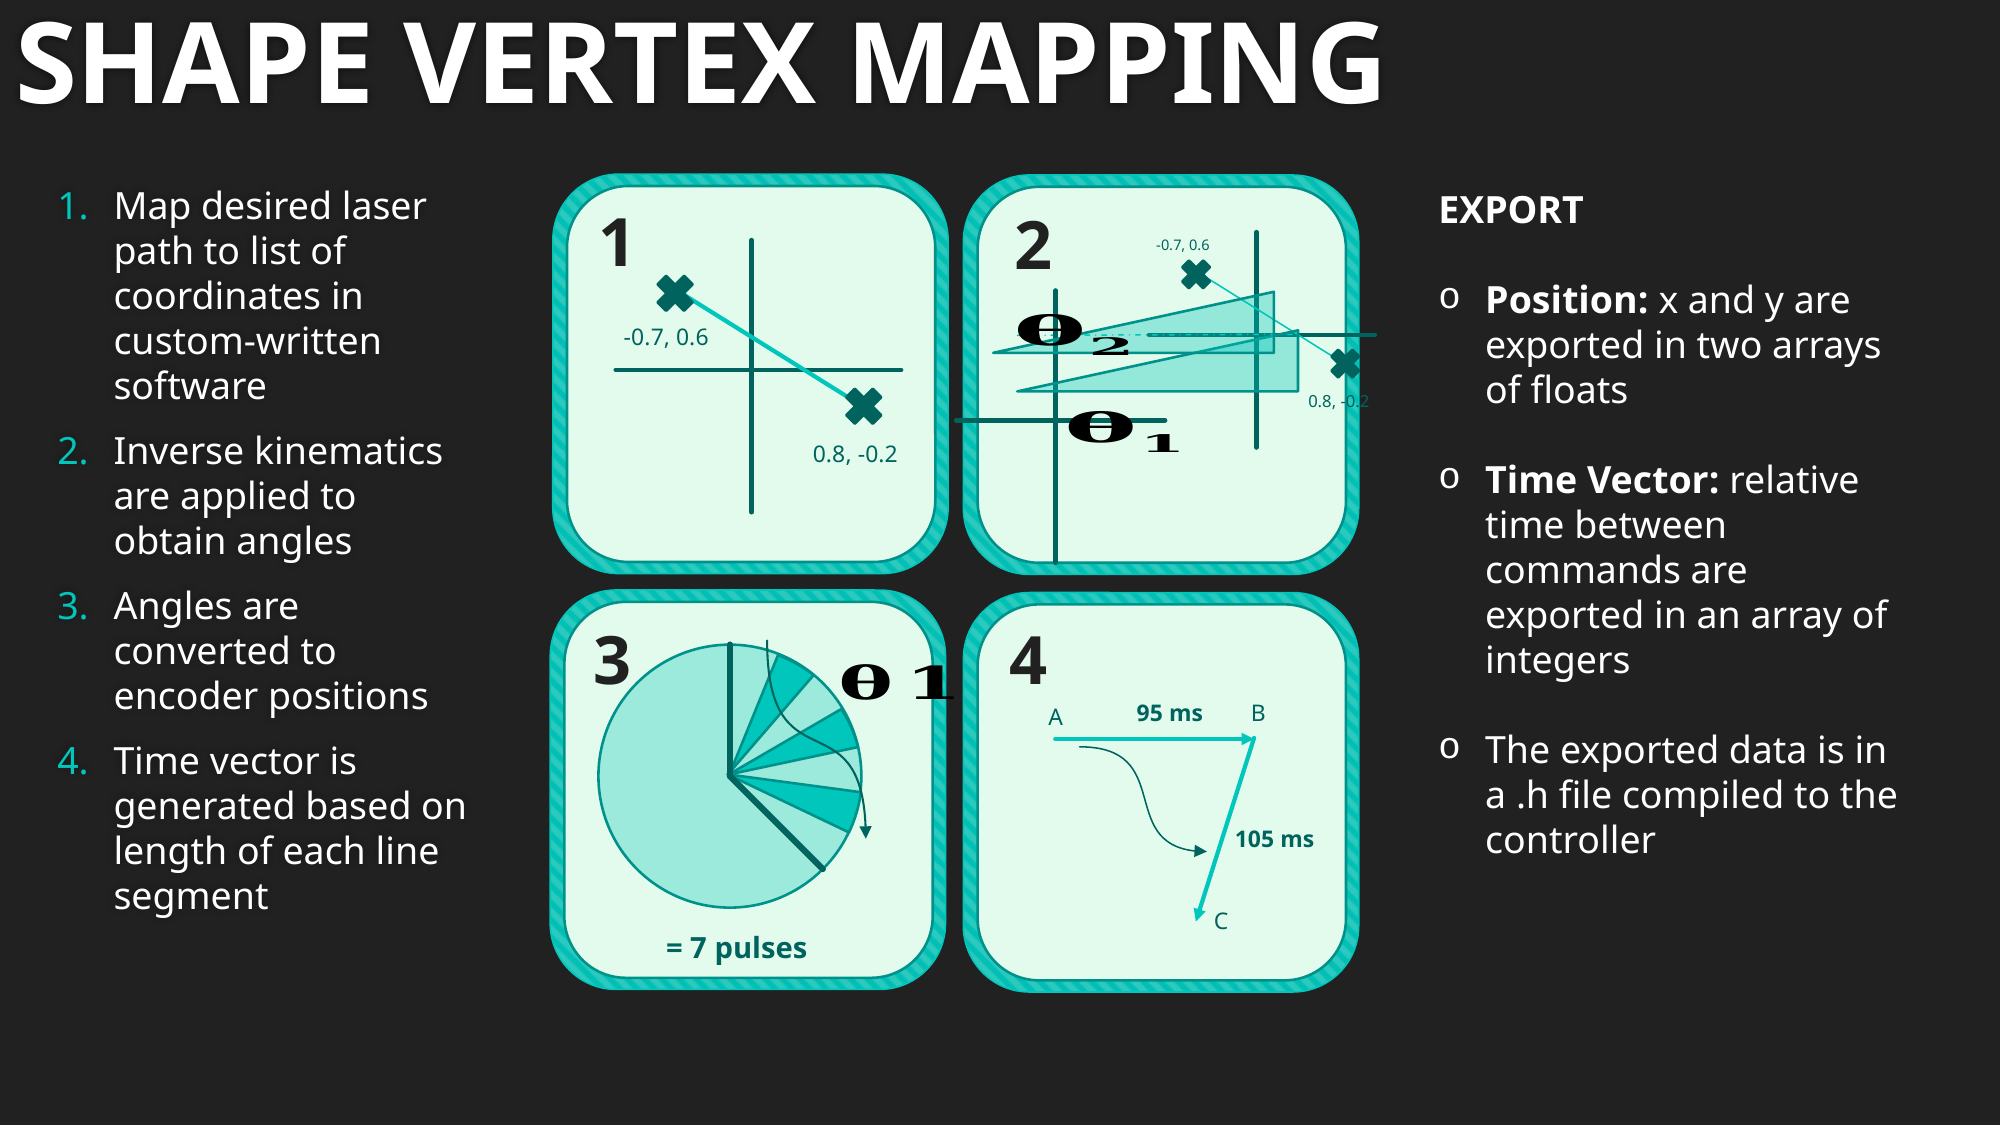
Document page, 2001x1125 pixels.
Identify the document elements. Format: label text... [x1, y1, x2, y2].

text_box EXPORT Position: x and y are exported in two arrays of floats Time Vector: relative time between commands are exported in an array of integers The exported data is in a .h file compiled to the controller [1423, 178, 1914, 869]
title SHAPE VERTEX MAPPING [0, 0, 1468, 121]
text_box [956, 174, 1390, 575]
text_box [549, 589, 961, 990]
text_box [1079, 746, 1208, 852]
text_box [1195, 737, 1255, 922]
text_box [963, 592, 1359, 993]
list Map desired laser path to list of coordinates in custom-written software Inverse kinematics are applied to obtain angles Angles are converted to encoder positions Time vector is generated based on length of each line segment [42, 174, 494, 762]
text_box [552, 173, 949, 574]
